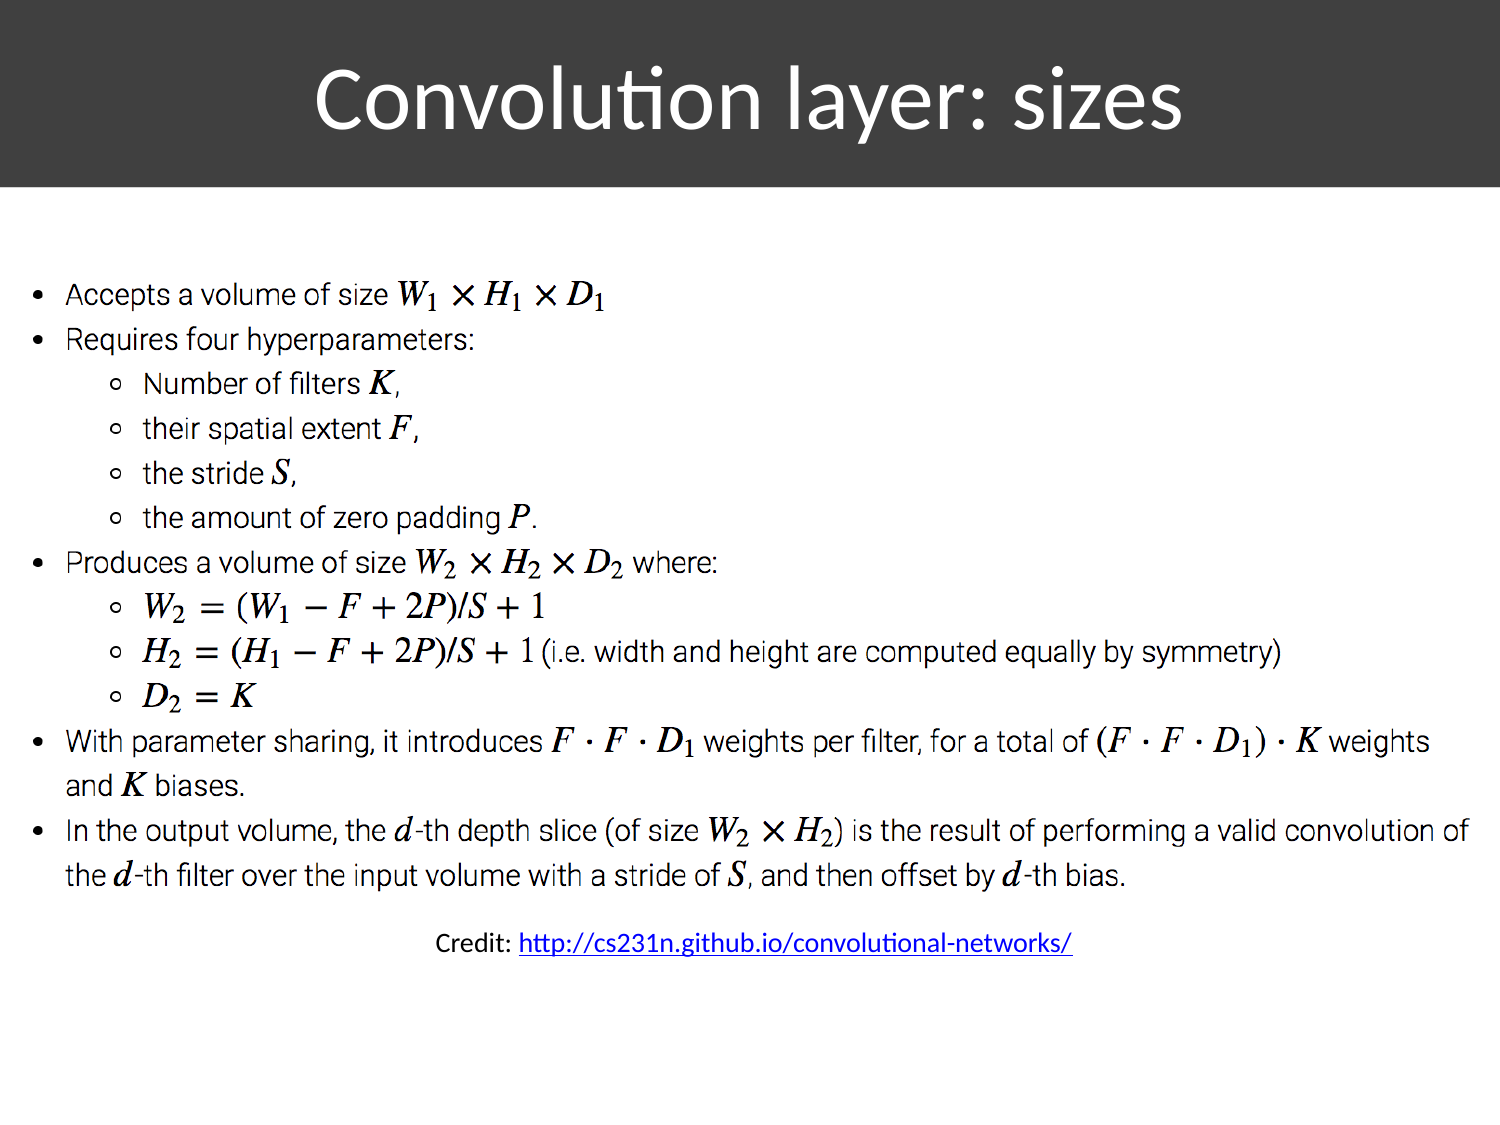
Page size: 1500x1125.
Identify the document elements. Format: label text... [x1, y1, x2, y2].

text_box Credit: http://cs231n.github.io/convolutional-networks/ [420, 922, 1088, 966]
title Convolution layer: sizes [0, 0, 1500, 188]
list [15, 271, 1484, 914]
